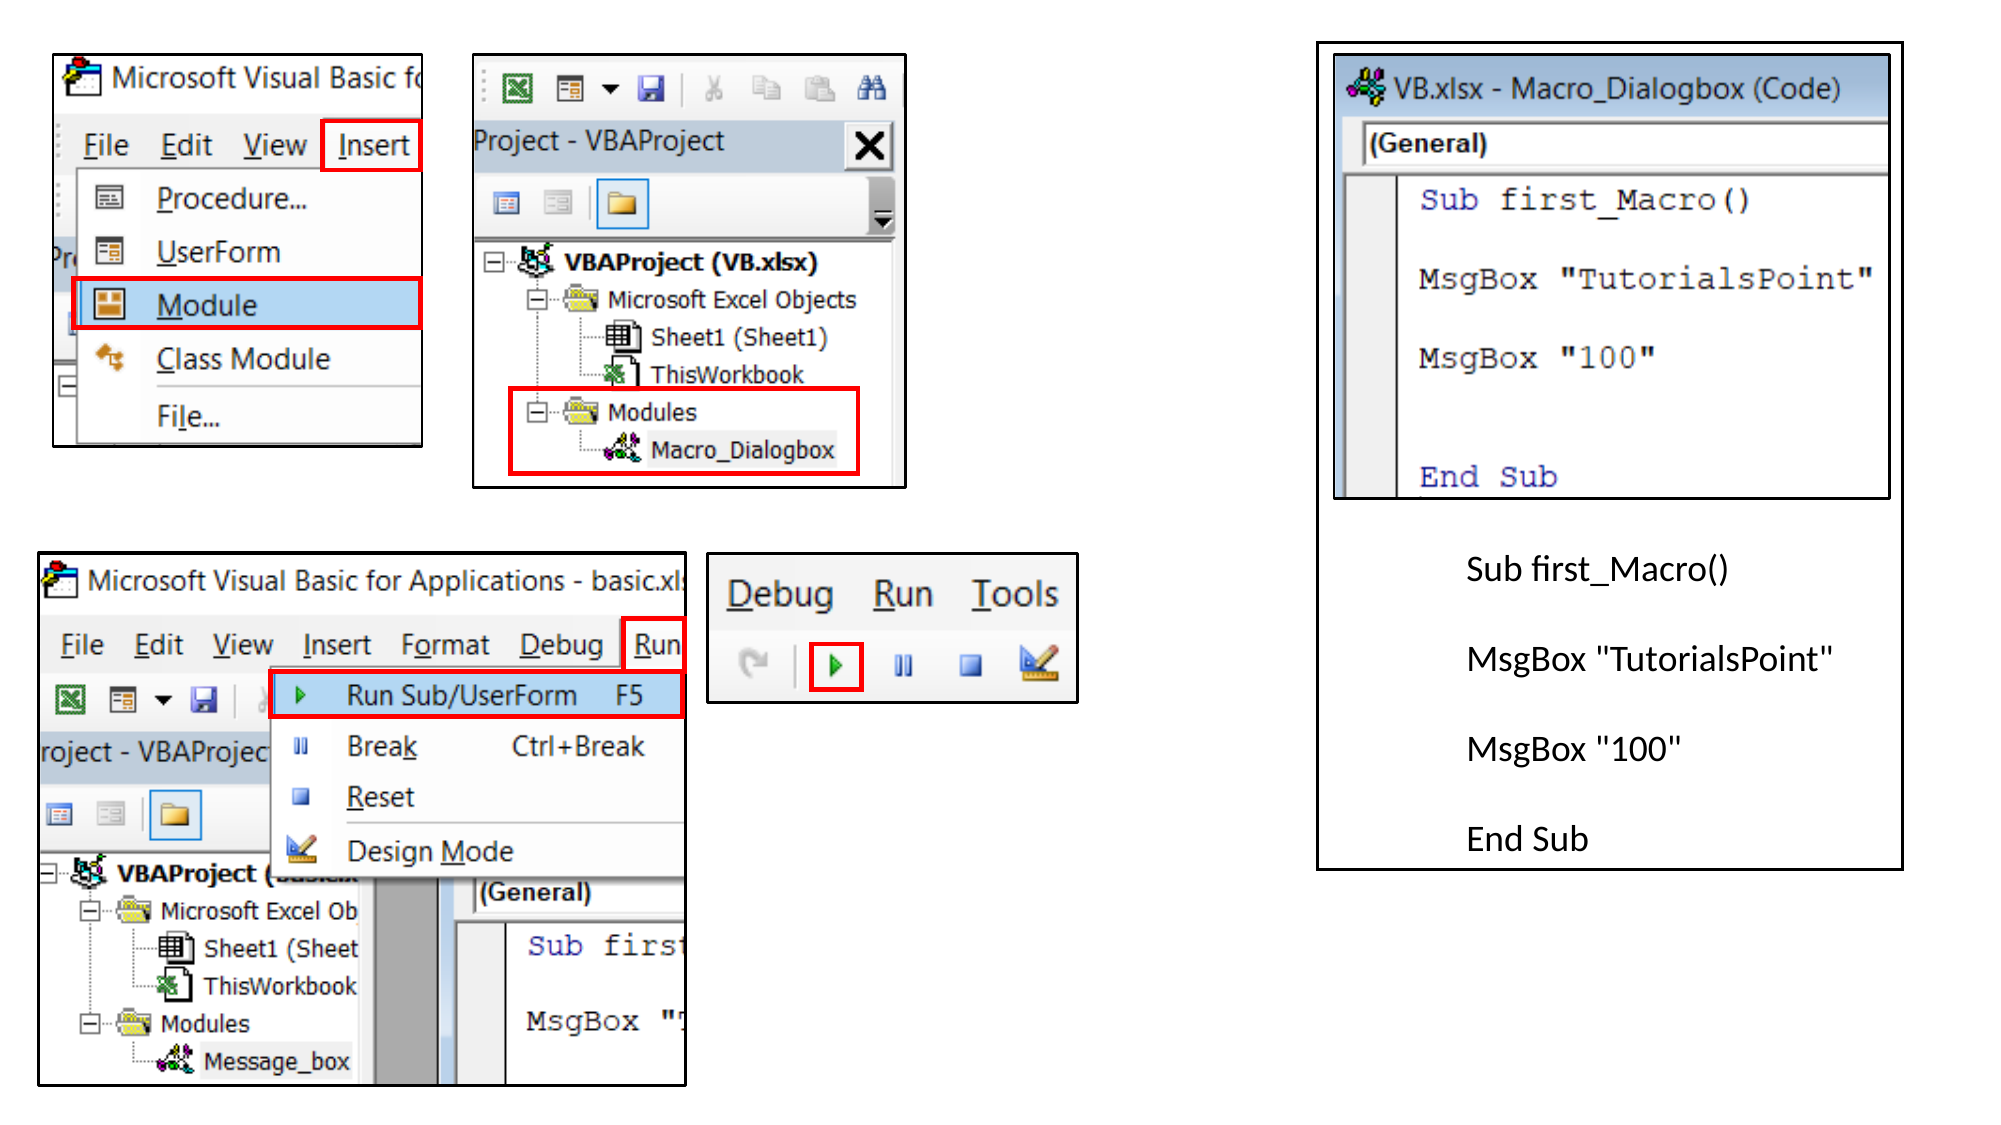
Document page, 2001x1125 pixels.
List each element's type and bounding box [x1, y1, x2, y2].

text_box [1316, 41, 1904, 871]
picture [1335, 55, 1889, 497]
picture [40, 554, 685, 1084]
picture [54, 55, 421, 446]
picture [474, 55, 905, 487]
picture [708, 554, 1077, 701]
